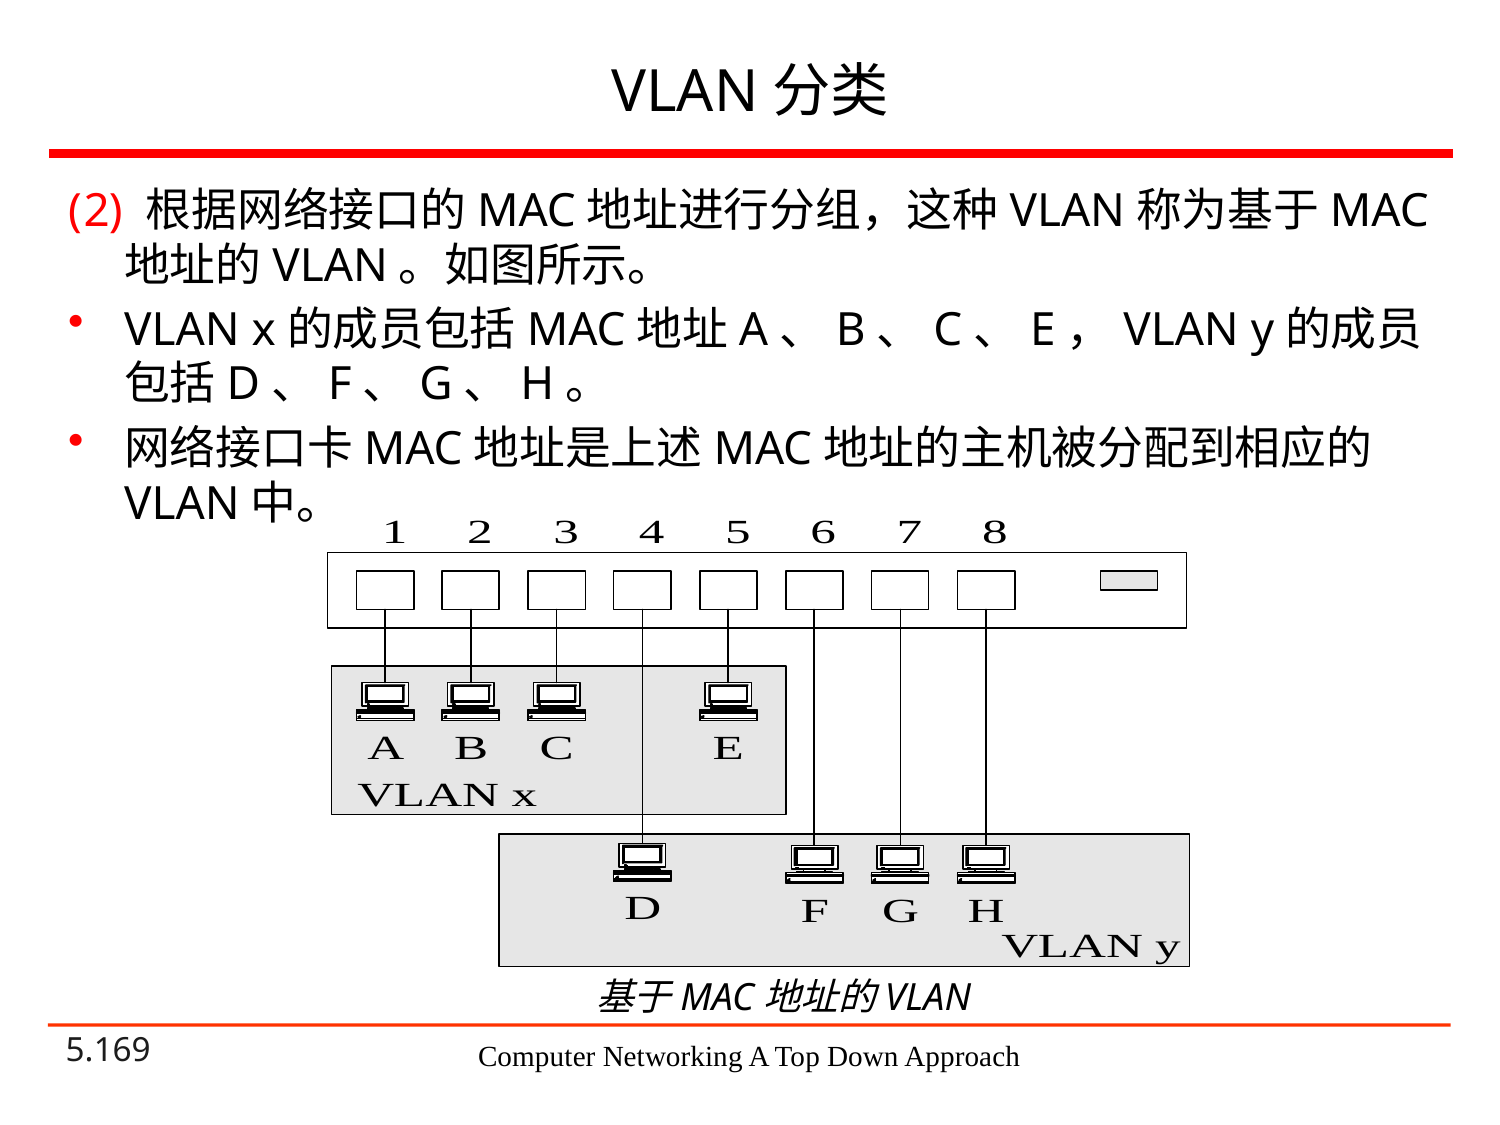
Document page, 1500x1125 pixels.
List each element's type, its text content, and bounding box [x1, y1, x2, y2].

title VLAN分类 [49, 35, 1451, 141]
text_box 基于MAC地址的VLAN [159, 964, 1409, 1026]
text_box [123, 471, 1287, 991]
list 根据网络接口的MAC地址进行分组，这种VLAN称为基于MAC地址的VLAN。如图所示。 VLAN x的成员包括MAC地址A、B、C、E，VLAN y的成员包括D、F、G、H。 网络接口卡MAC地址是上述MAC地址的主机被分配到相应的VLAN中。 [52, 172, 1447, 532]
